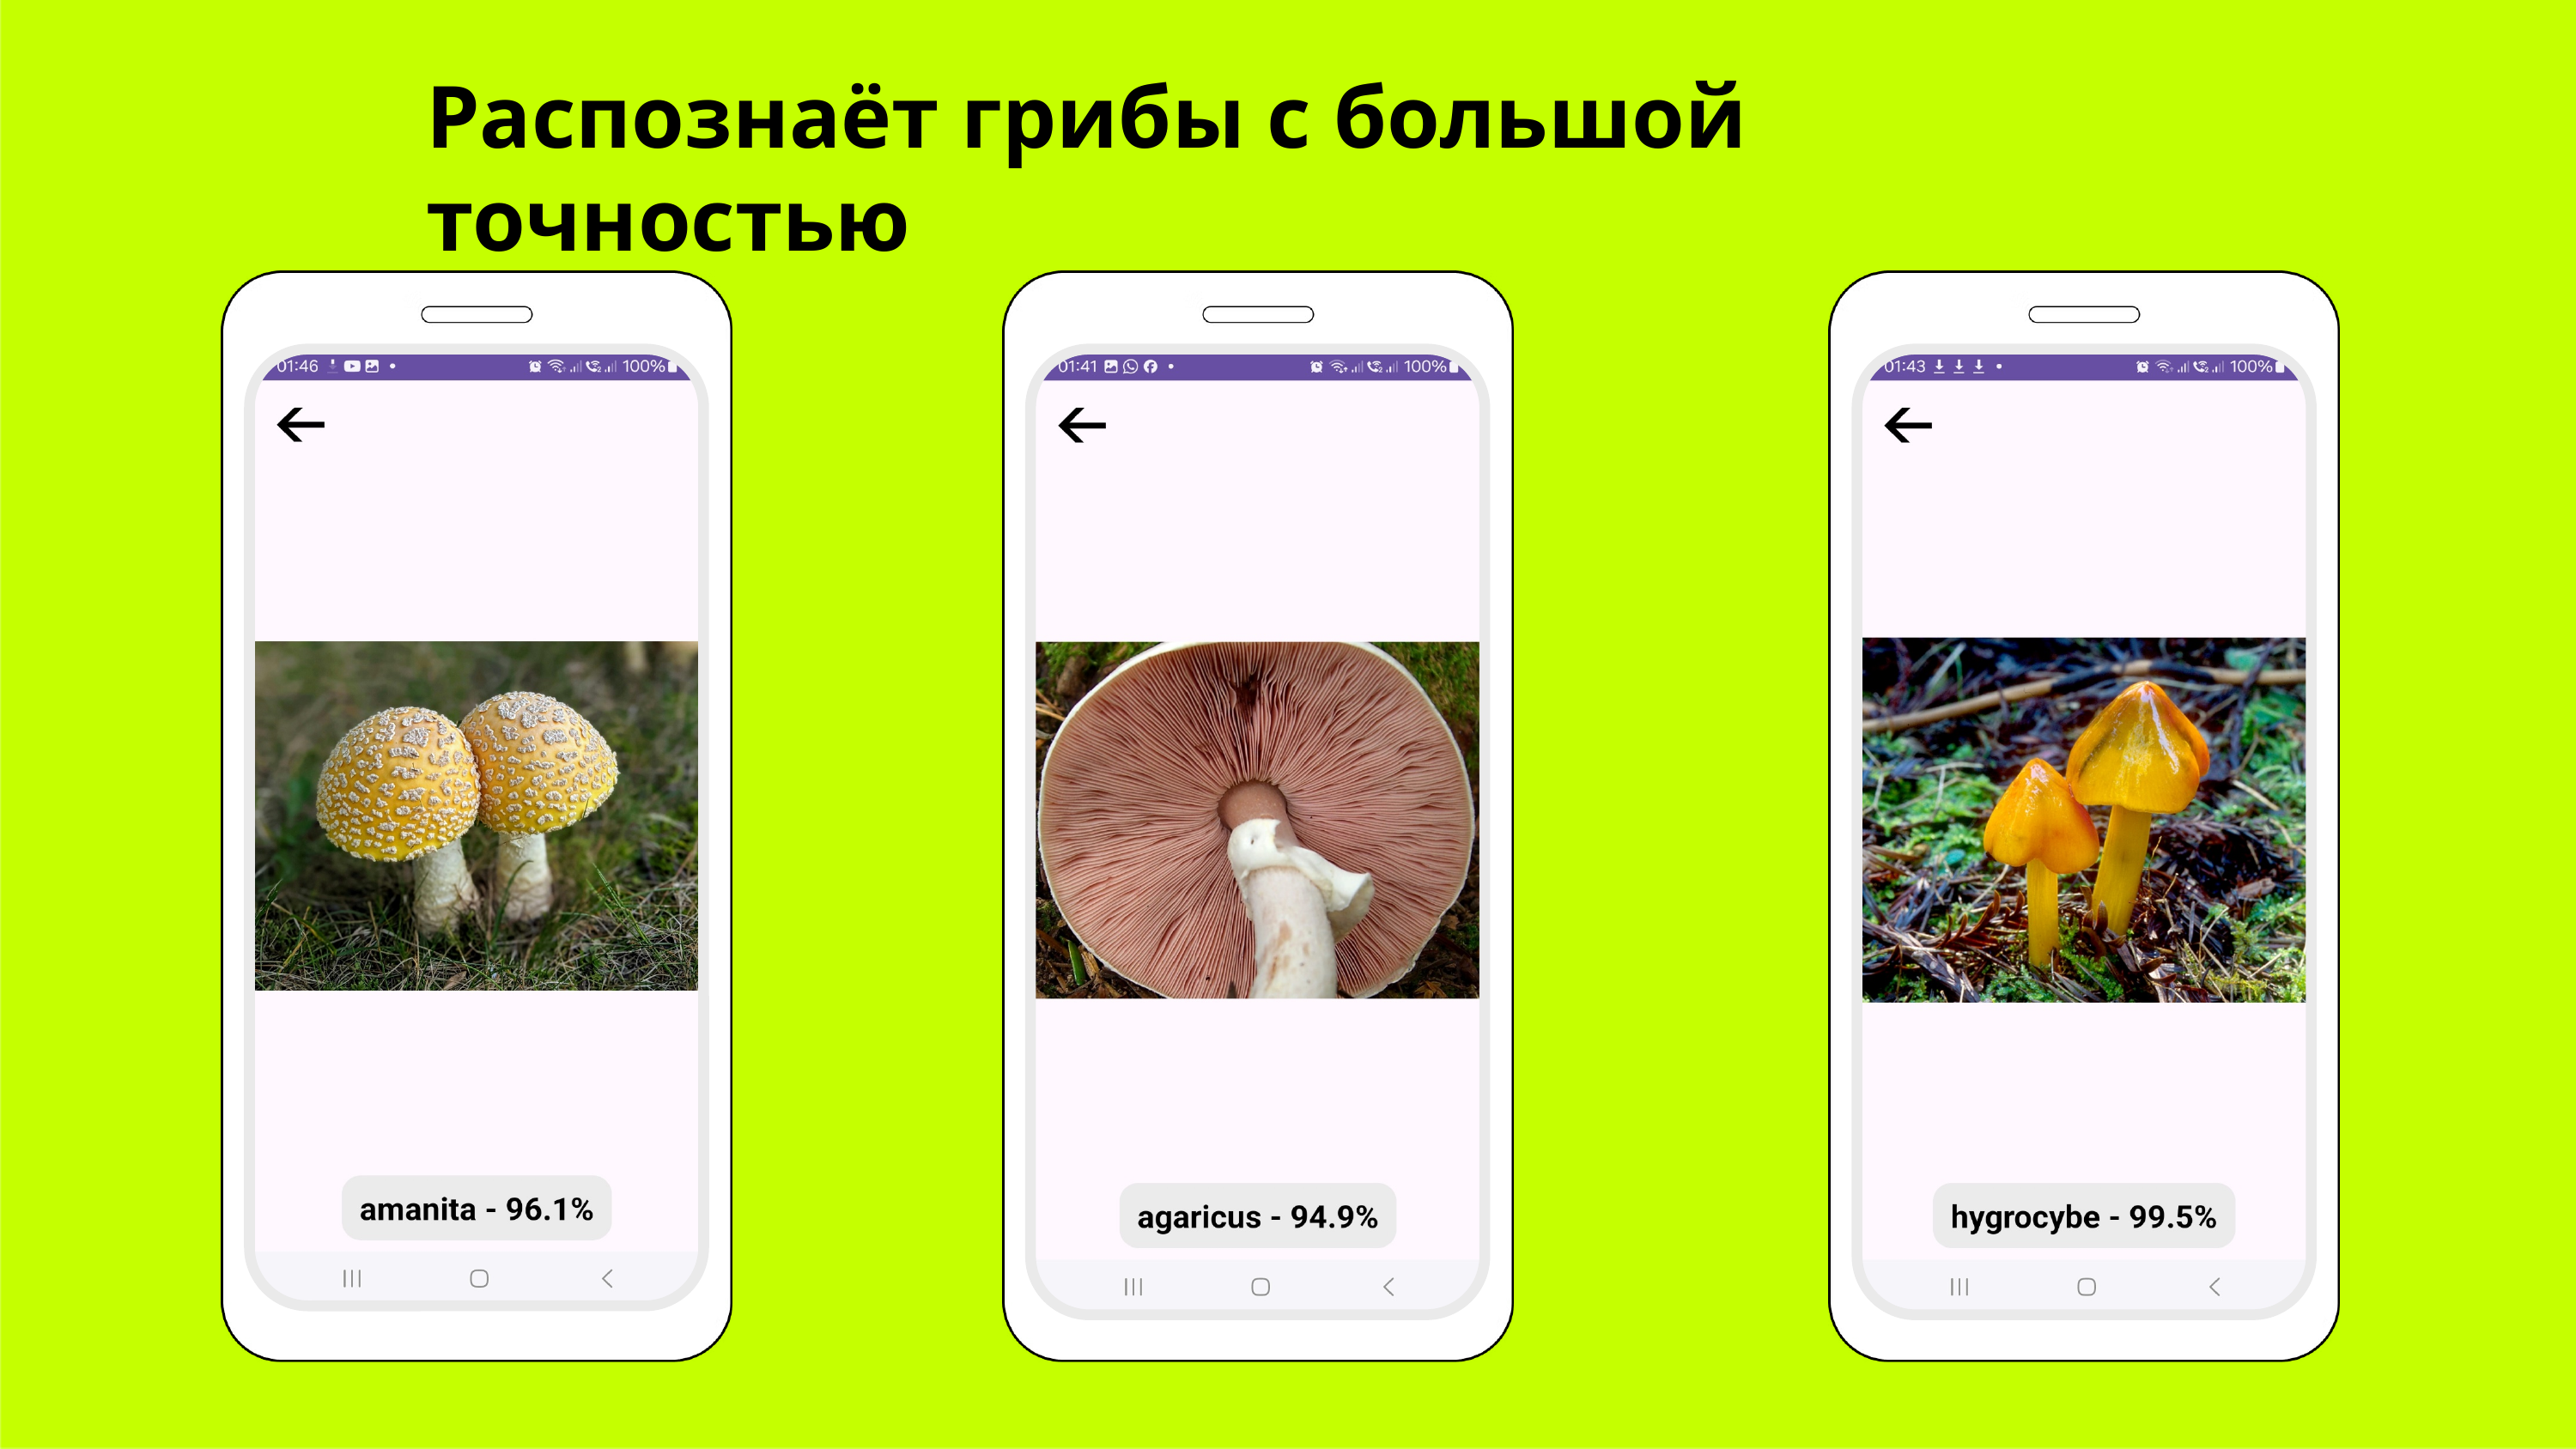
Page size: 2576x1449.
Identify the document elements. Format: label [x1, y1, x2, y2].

text_box [0, 0, 2576, 1449]
picture [1828, 270, 2341, 1363]
picture [1001, 270, 1514, 1363]
picture [249, 349, 704, 1307]
